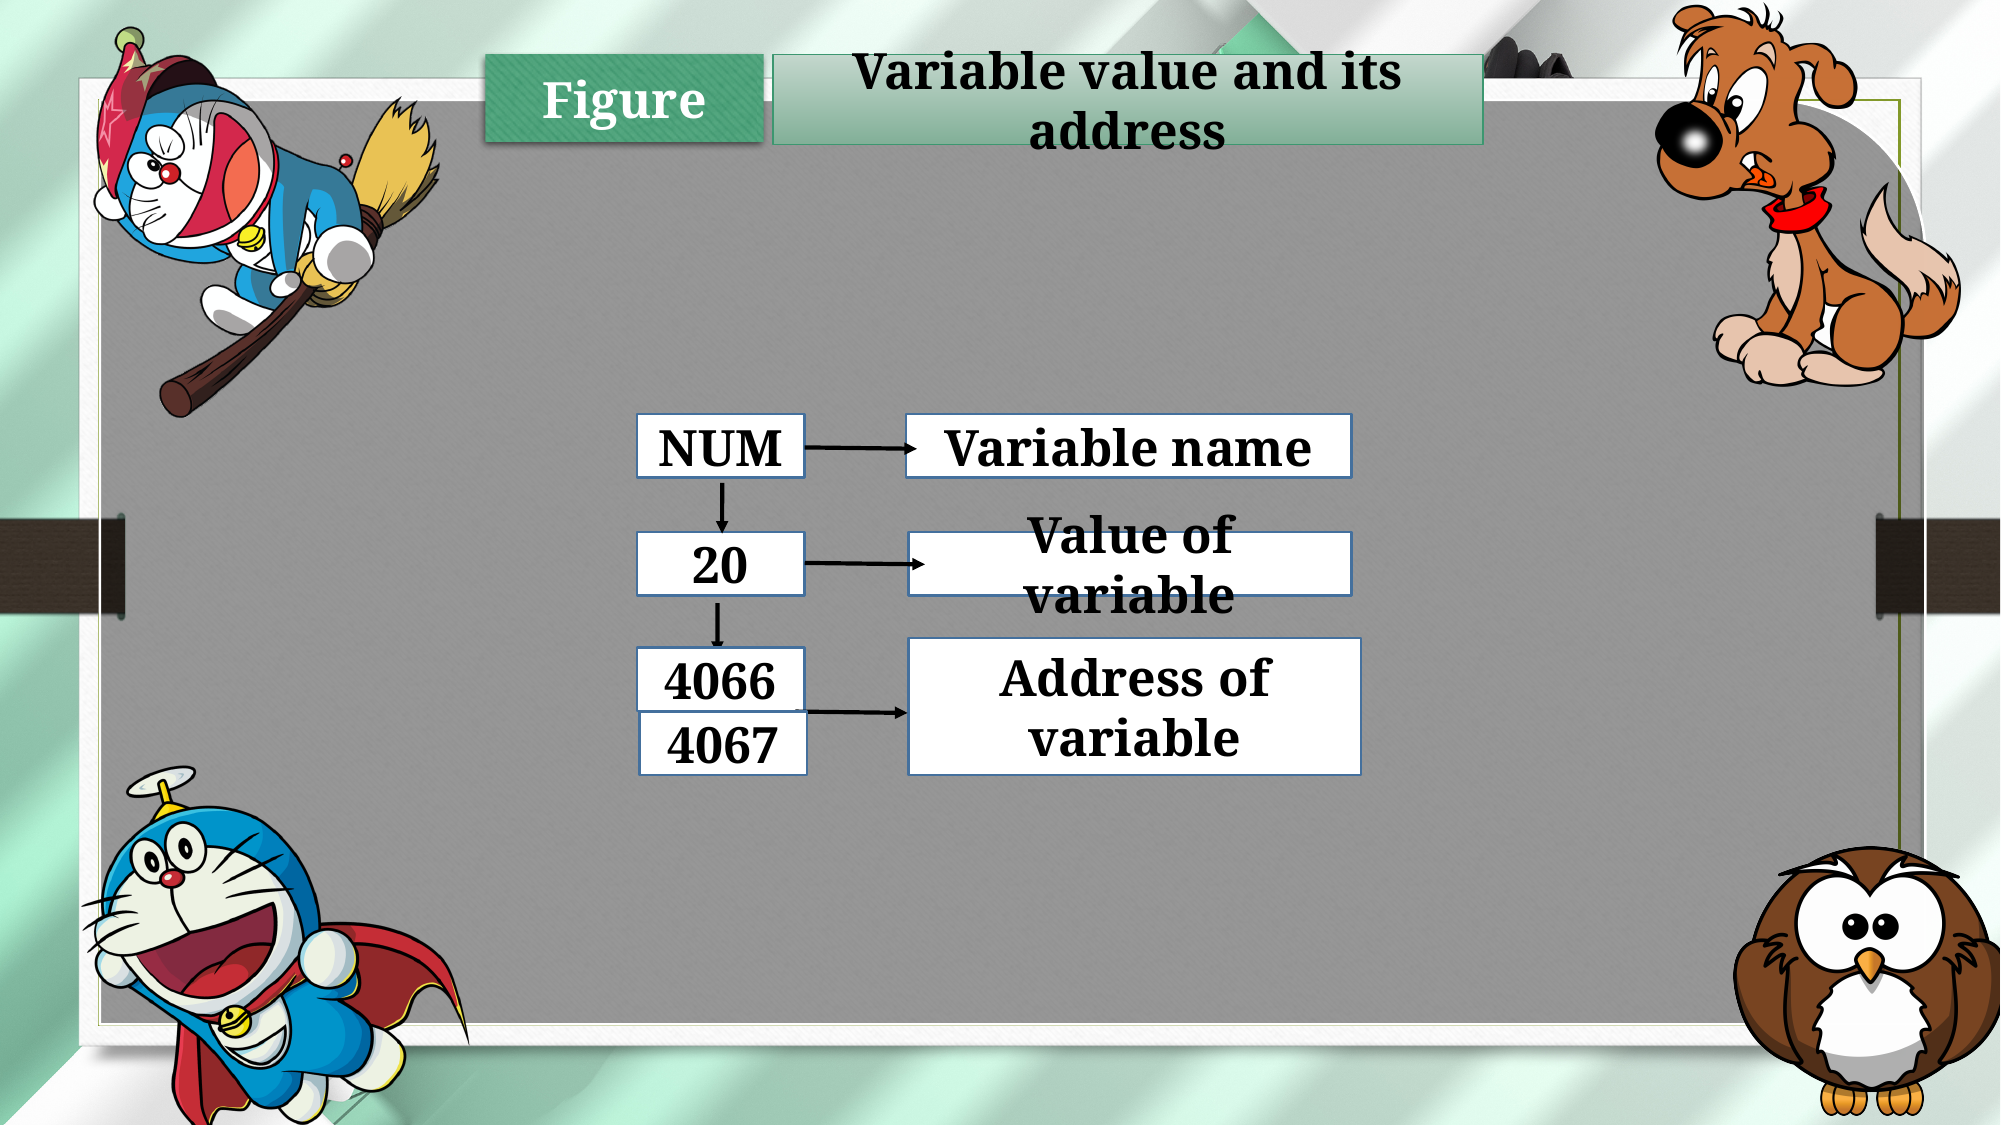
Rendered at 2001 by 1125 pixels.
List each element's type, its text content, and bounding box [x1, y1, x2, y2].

text_box 4066 [636, 646, 806, 712]
text_box 20 [636, 531, 806, 597]
text_box 4067 [638, 710, 808, 776]
text_box [98, 98, 1927, 1026]
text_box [484, 54, 1484, 145]
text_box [636, 413, 1352, 478]
text_box Value of variable [907, 531, 1353, 597]
picture [0, 0, 2001, 1125]
text_box Address of variable [907, 637, 1362, 776]
